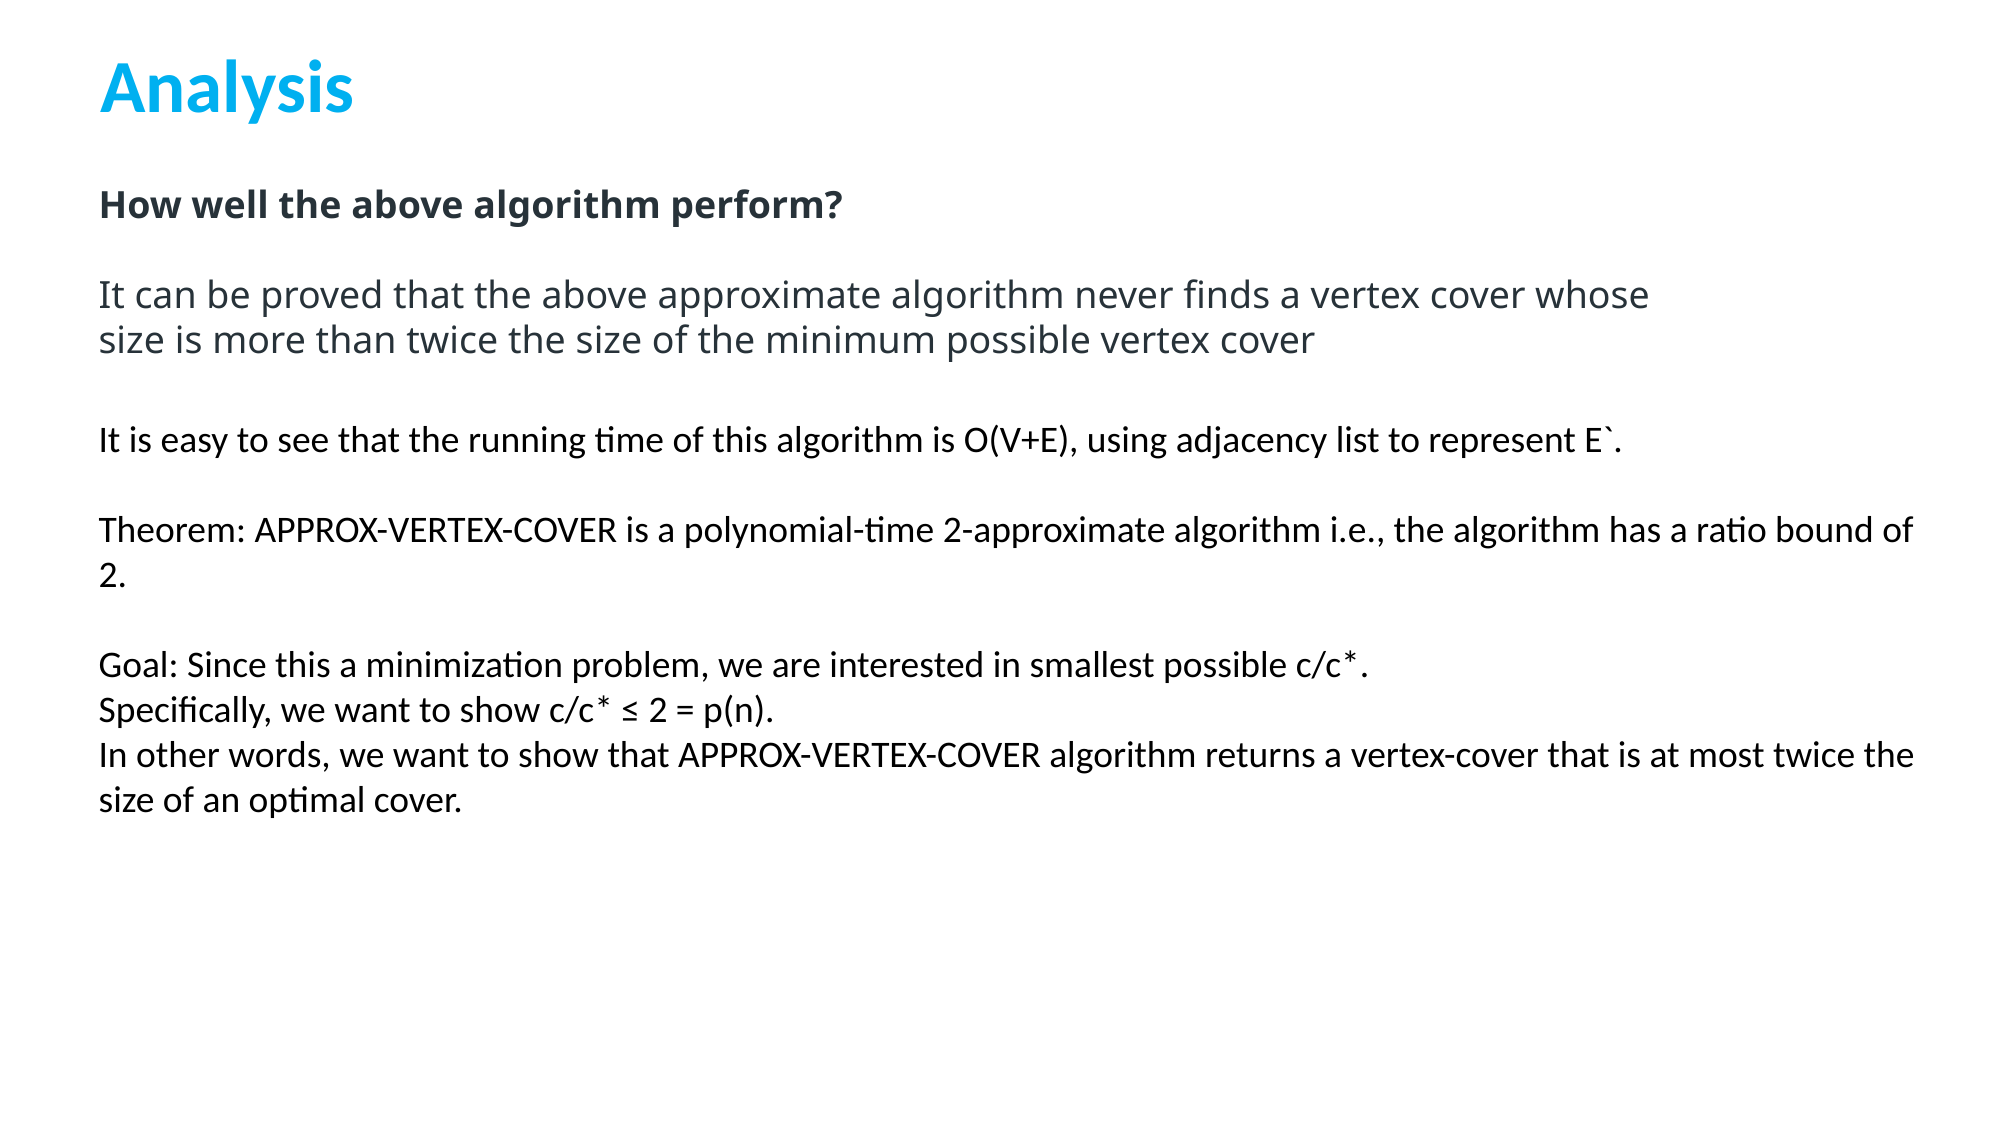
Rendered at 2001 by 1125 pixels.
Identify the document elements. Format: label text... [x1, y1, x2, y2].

text_box It is easy to see that the running time of this algorithm is O(V+E), using adjacency list to represent E`. Theorem: APPROX-VERTEX-COVER is a polynomial-time 2-approximate algorithm i.e., the algorithm has a ratio bound of 2. Goal: Since this a minimization problem, we are interested in smallest possible c/c*. Specifically, we want to show c/c* ≤ 2 = p(n). In other words, we want to show that APPROX-VERTEX-COVER algorithm returns a vertex-cover that is at most twice the size of an optimal cover. [83, 408, 1936, 873]
text_box Analysis [85, 30, 370, 136]
text_box How well the above algorithm perform? It can be proved that the above approximate algorithm never finds a vertex cover whose size is more than twice the size of the minimum possible vertex cover [83, 173, 1739, 369]
